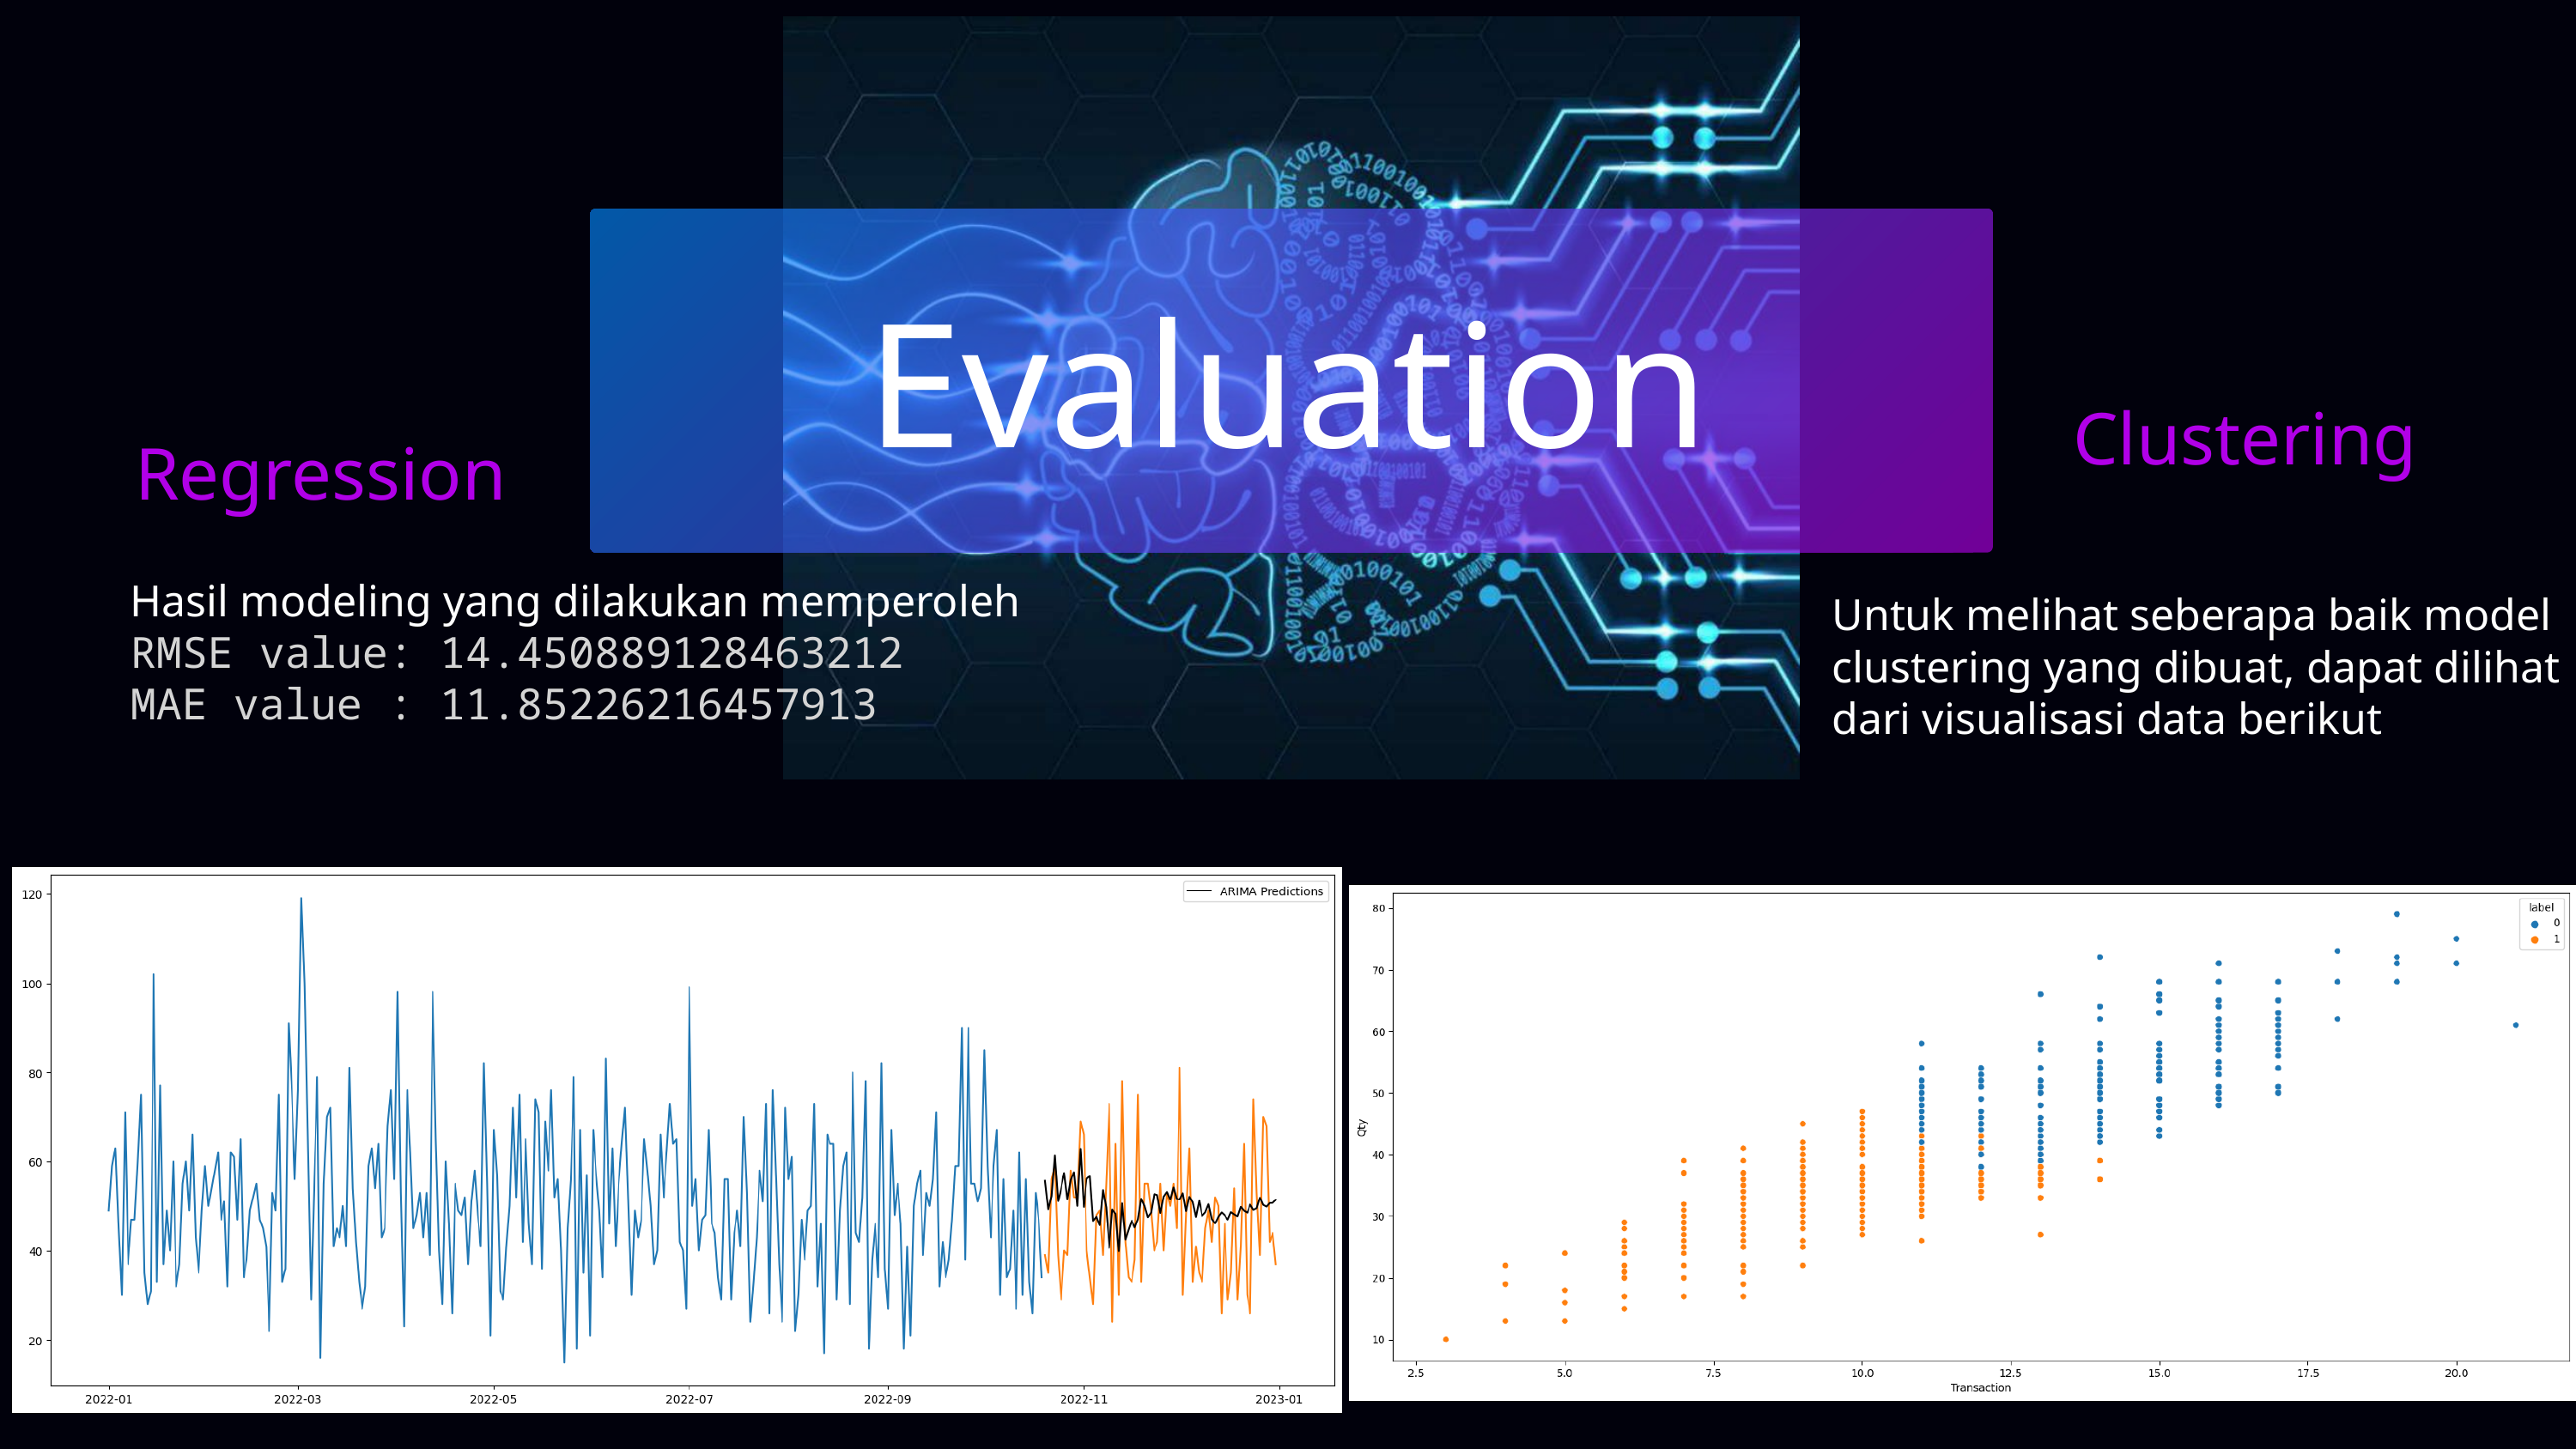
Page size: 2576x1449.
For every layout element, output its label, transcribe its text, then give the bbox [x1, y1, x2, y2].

text_box Untuk melihat seberapa baik model clustering yang dibuat, dapat dilihat dari visualisasi data berikut [1804, 587, 2576, 743]
text_box Hasil modeling yang dilakukan memperoleh RMSE value: 14.450889128463212 MAE value : 11.85226216457913 [100, 573, 778, 729]
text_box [590, 208, 1994, 553]
picture [783, 553, 1801, 779]
picture [1349, 884, 2576, 1401]
text_box Clustering [2073, 414, 2576, 479]
picture [783, 16, 1801, 208]
picture [11, 867, 1342, 1413]
text_box Regression [135, 449, 566, 514]
